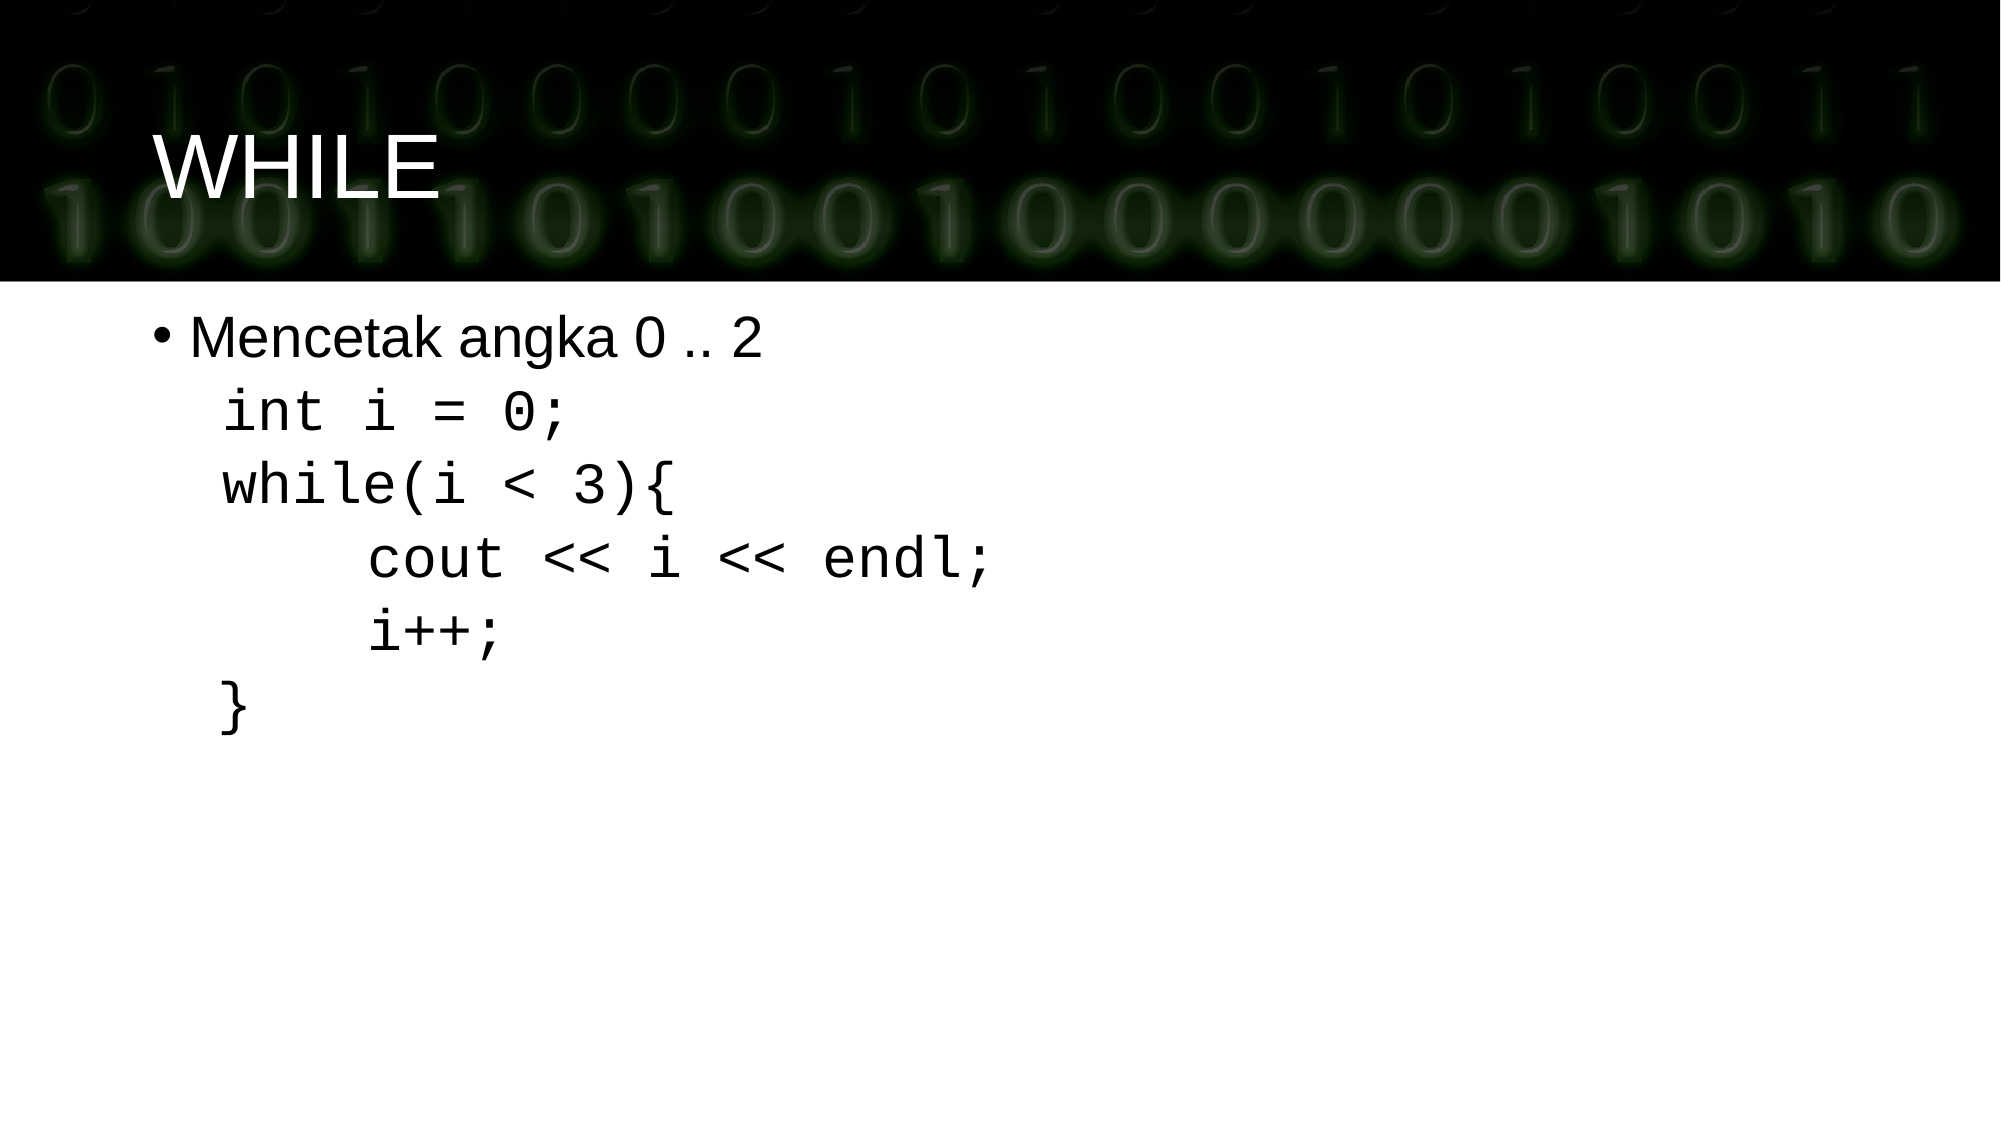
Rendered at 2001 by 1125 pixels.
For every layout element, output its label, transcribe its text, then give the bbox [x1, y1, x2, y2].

text_box WHILE [137, 59, 1863, 278]
text_box Mencetak angka 0 .. 2 int i = 0; while(i < 3){ cout << i << endl; i++; } [137, 299, 1863, 1014]
picture [0, 0, 2001, 1125]
